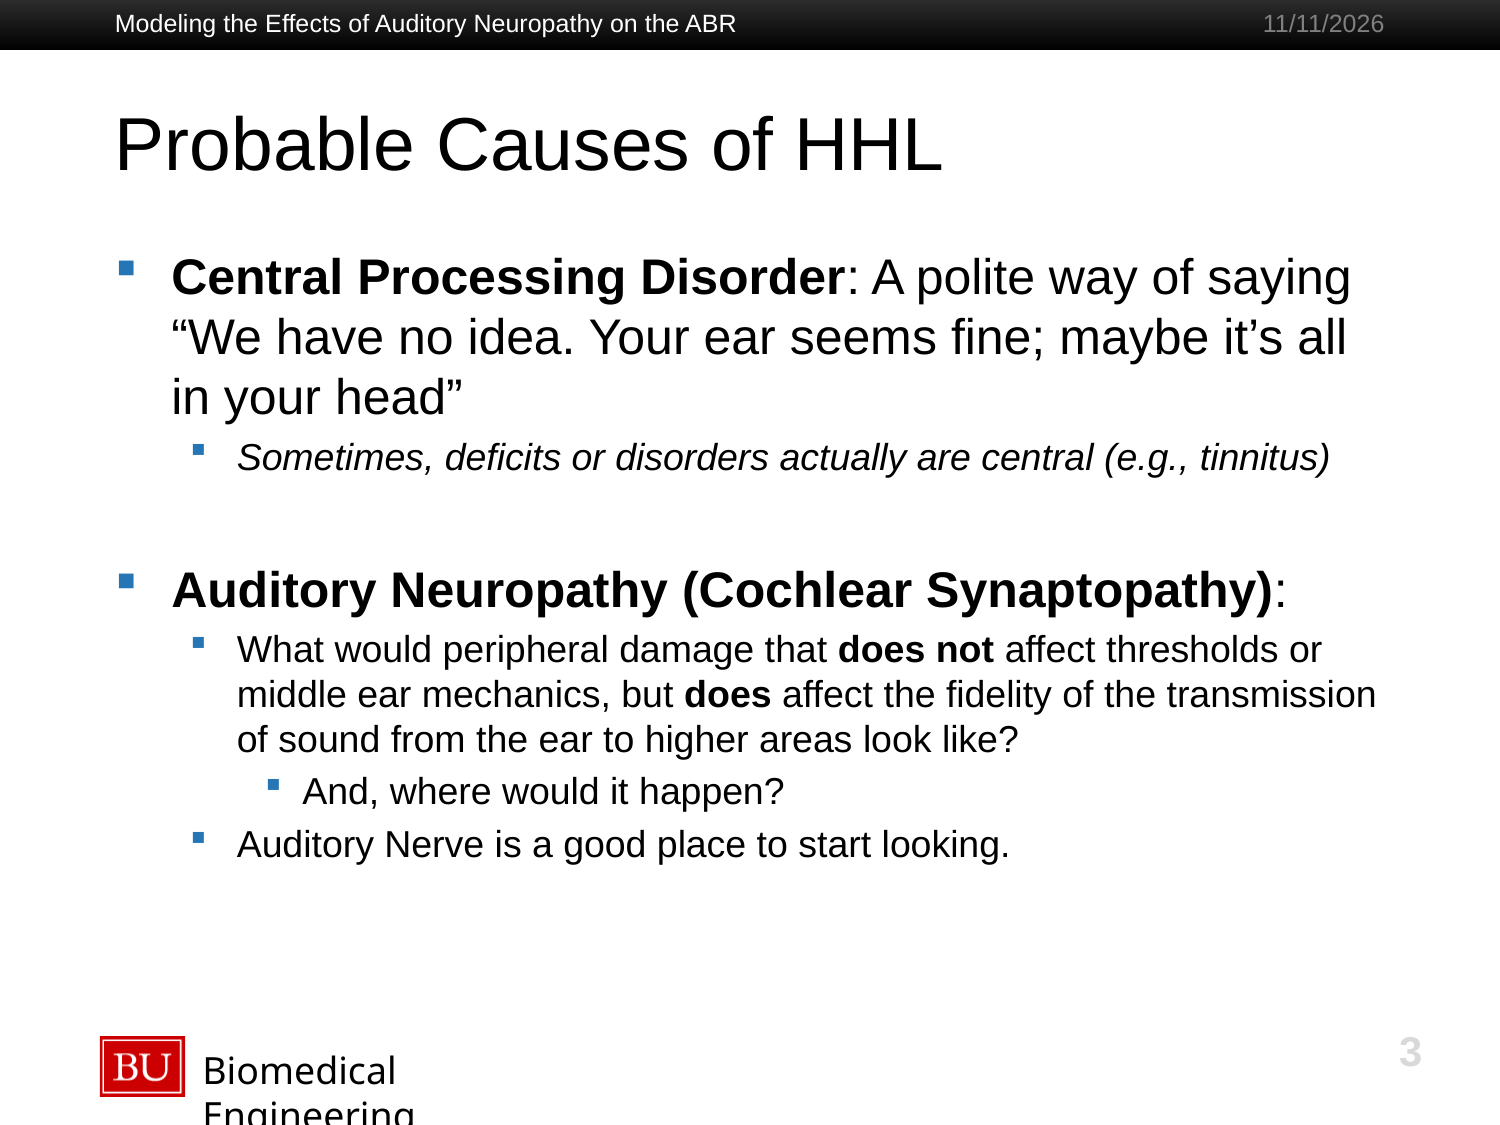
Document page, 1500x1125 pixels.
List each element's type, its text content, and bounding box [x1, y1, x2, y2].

picture [99, 1036, 188, 1097]
list Central Processing Disorder: A polite way of saying “We have no idea. Your ear seems fine; maybe it’s all in your head” Sometimes, deficits or disorders actually are central (e.g., tinnitus) Auditory Neuropathy (Cochlear Synaptopathy): What would peripheral damage that does not affect thresholds or middle ear mechanics, but does affect the fidelity of the transmission of sound from the ear to higher areas look like? And, where would it happen? Auditory Nerve is a good place to start looking. [99, 237, 1400, 938]
footer Modeling the Effects of Auditory Neuropathy on the ABR [99, 0, 938, 51]
title Probable Causes of HHL [99, 87, 1400, 200]
slide_number 3 [1199, 1024, 1438, 1092]
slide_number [999, 0, 1401, 51]
